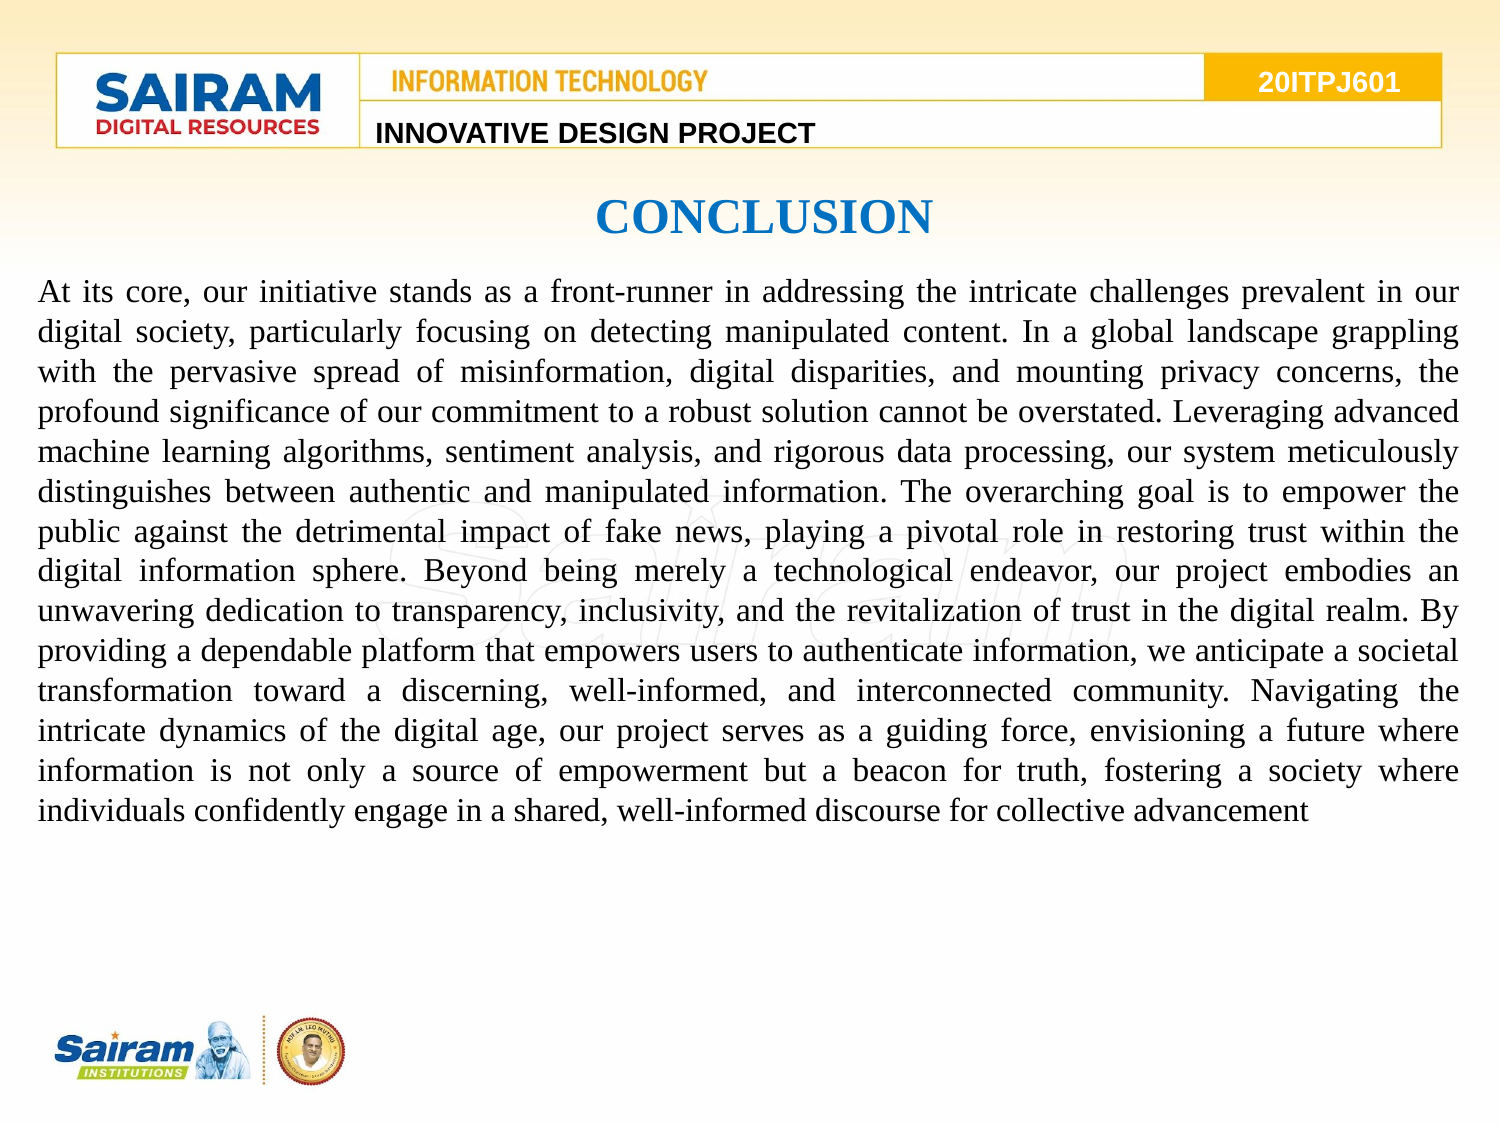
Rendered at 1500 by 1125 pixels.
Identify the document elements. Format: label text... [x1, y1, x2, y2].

title CONCLUSION [142, 137, 1387, 254]
subtitle At its core, our initiative stands as a front-runner in addressing the intricate challenges prevalent in our digital society, particularly focusing on detecting manipulated content. In a global landscape grappling with the pervasive spread of misinformation, digital disparities, and mounting privacy concerns, the profound significance of our commitment to a robust solution cannot be overstated. Leveraging advanced machine learning algorithms, sentiment analysis, and rigorous data processing, our system meticulously distinguishes between authentic and manipulated information. The overarching goal is to empower the public against the detrimental impact of fake news, playing a pivotal role in restoring trust within the digital information sphere. Beyond being merely a technological endeavor, our project embodies an unwavering dedication to transparency, inclusivity, and the revitalization of trust in the digital realm. By providing a dependable platform that empowers users to authenticate information, we anticipate a societal transformation toward a discerning, well-informed, and interconnected community. Navigating the intricate dynamics of the digital age, our project serves as a guiding force, envisioning a future where information is not only a source of empowerment but a beacon for truth, fostering a society where individuals confidently engage in a shared, well-informed discourse for collective advancement [22, 254, 1478, 871]
text_box 20ITPJ601 [892, 48, 1500, 106]
picture [0, 0, 1500, 1125]
text_box INNOVATIVE DESIGN PROJECT [360, 94, 1449, 176]
